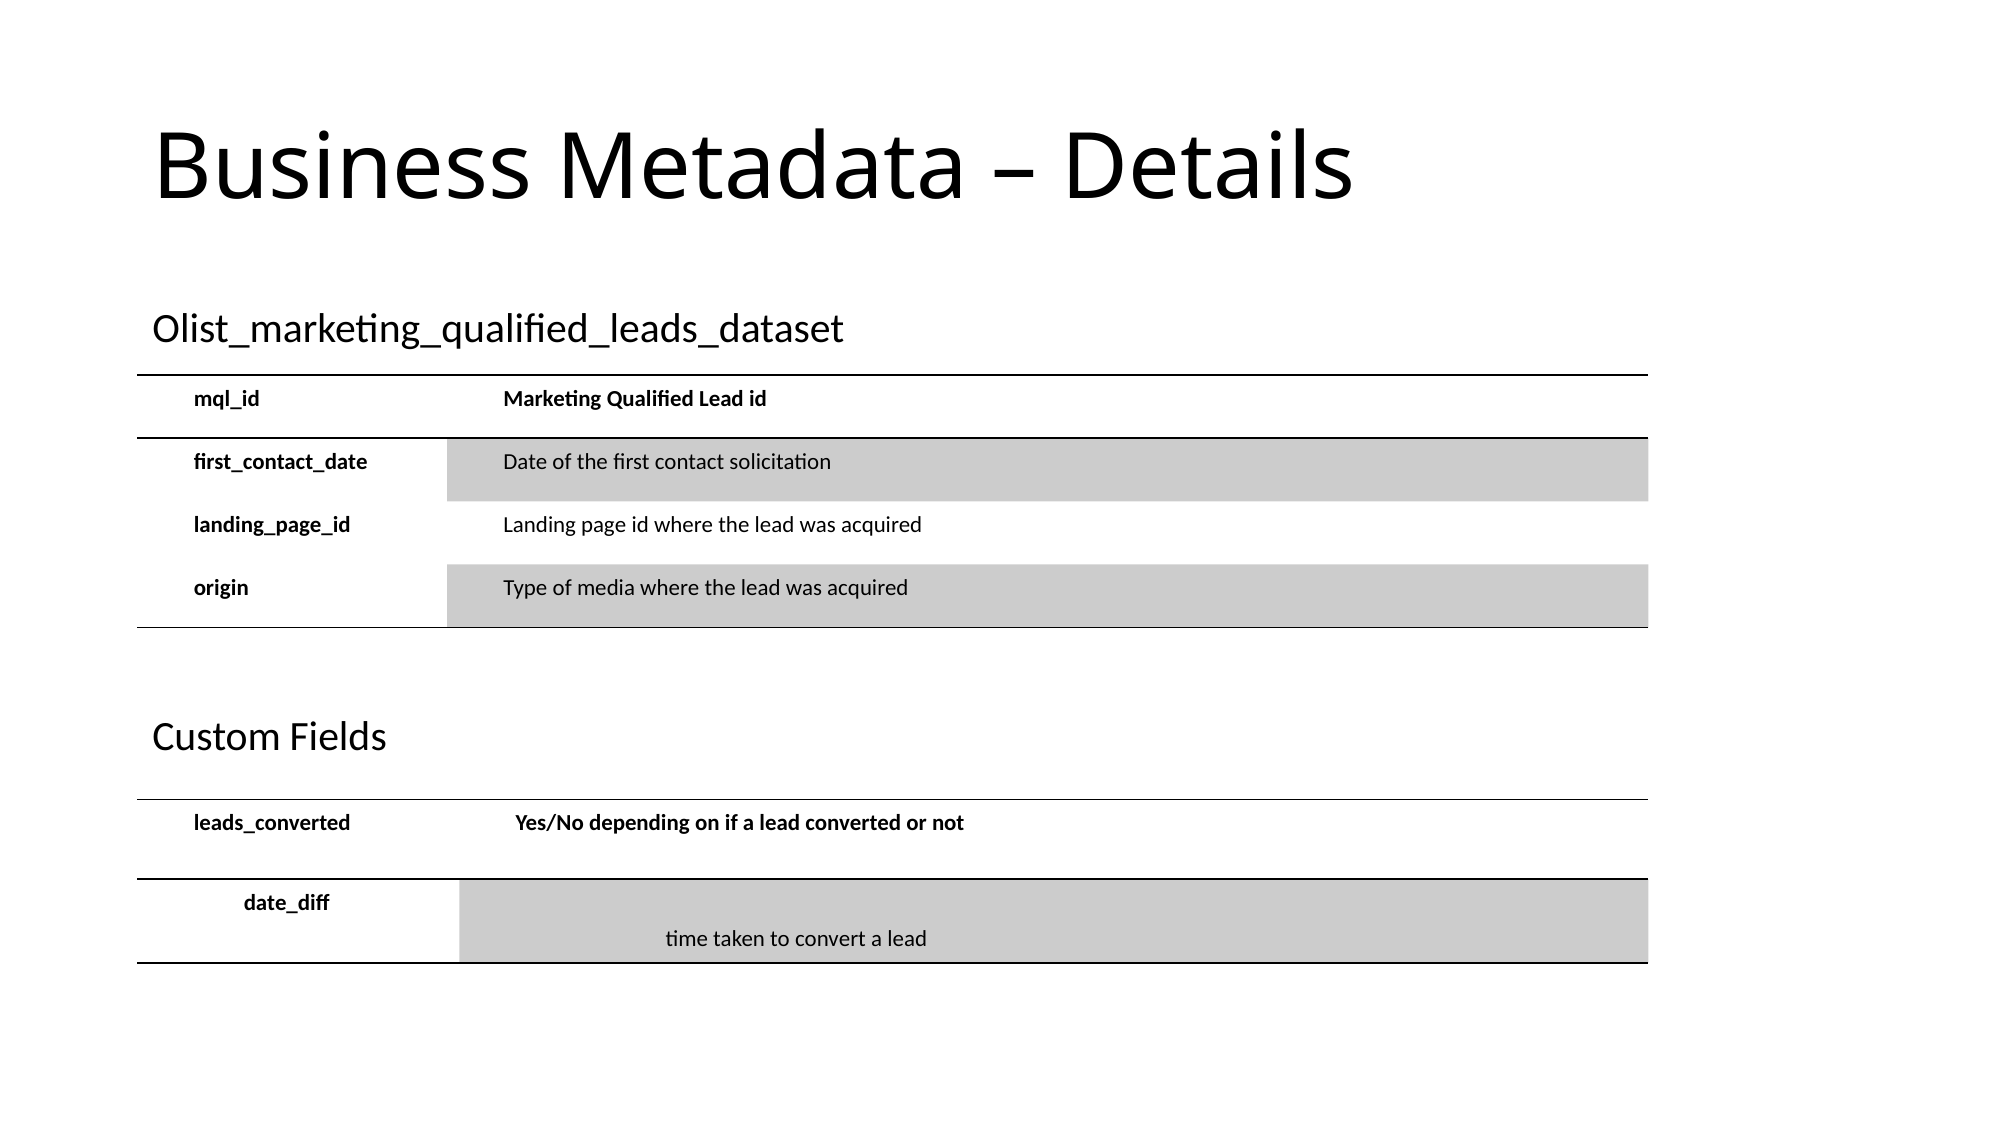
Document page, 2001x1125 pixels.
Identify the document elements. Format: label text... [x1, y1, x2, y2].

text_box Custom Fields [137, 701, 1708, 857]
table_cell Landing page id where the lead was acquired [447, 501, 1648, 564]
table_cell date_diff [137, 880, 459, 962]
title Business Metadata – Details [137, 59, 1863, 278]
list Olist_marketing_qualified_leads_dataset [137, 299, 1863, 1014]
table_cell first_contact_date [137, 439, 447, 501]
table_header leads_converted [137, 800, 459, 878]
table_cell landing_page_id [137, 501, 447, 564]
table_cell Type of media where the lead was acquired [447, 564, 1648, 627]
table_cell origin [137, 564, 447, 627]
table_header Marketing Qualified Lead id [447, 376, 1648, 437]
table_header mql_id [137, 376, 447, 437]
table_header Yes/No depending on if a lead converted or not [459, 800, 1648, 878]
table_cell Date of the first contact solicitation [447, 439, 1648, 501]
table_cell time taken to convert a lead [459, 880, 1648, 962]
